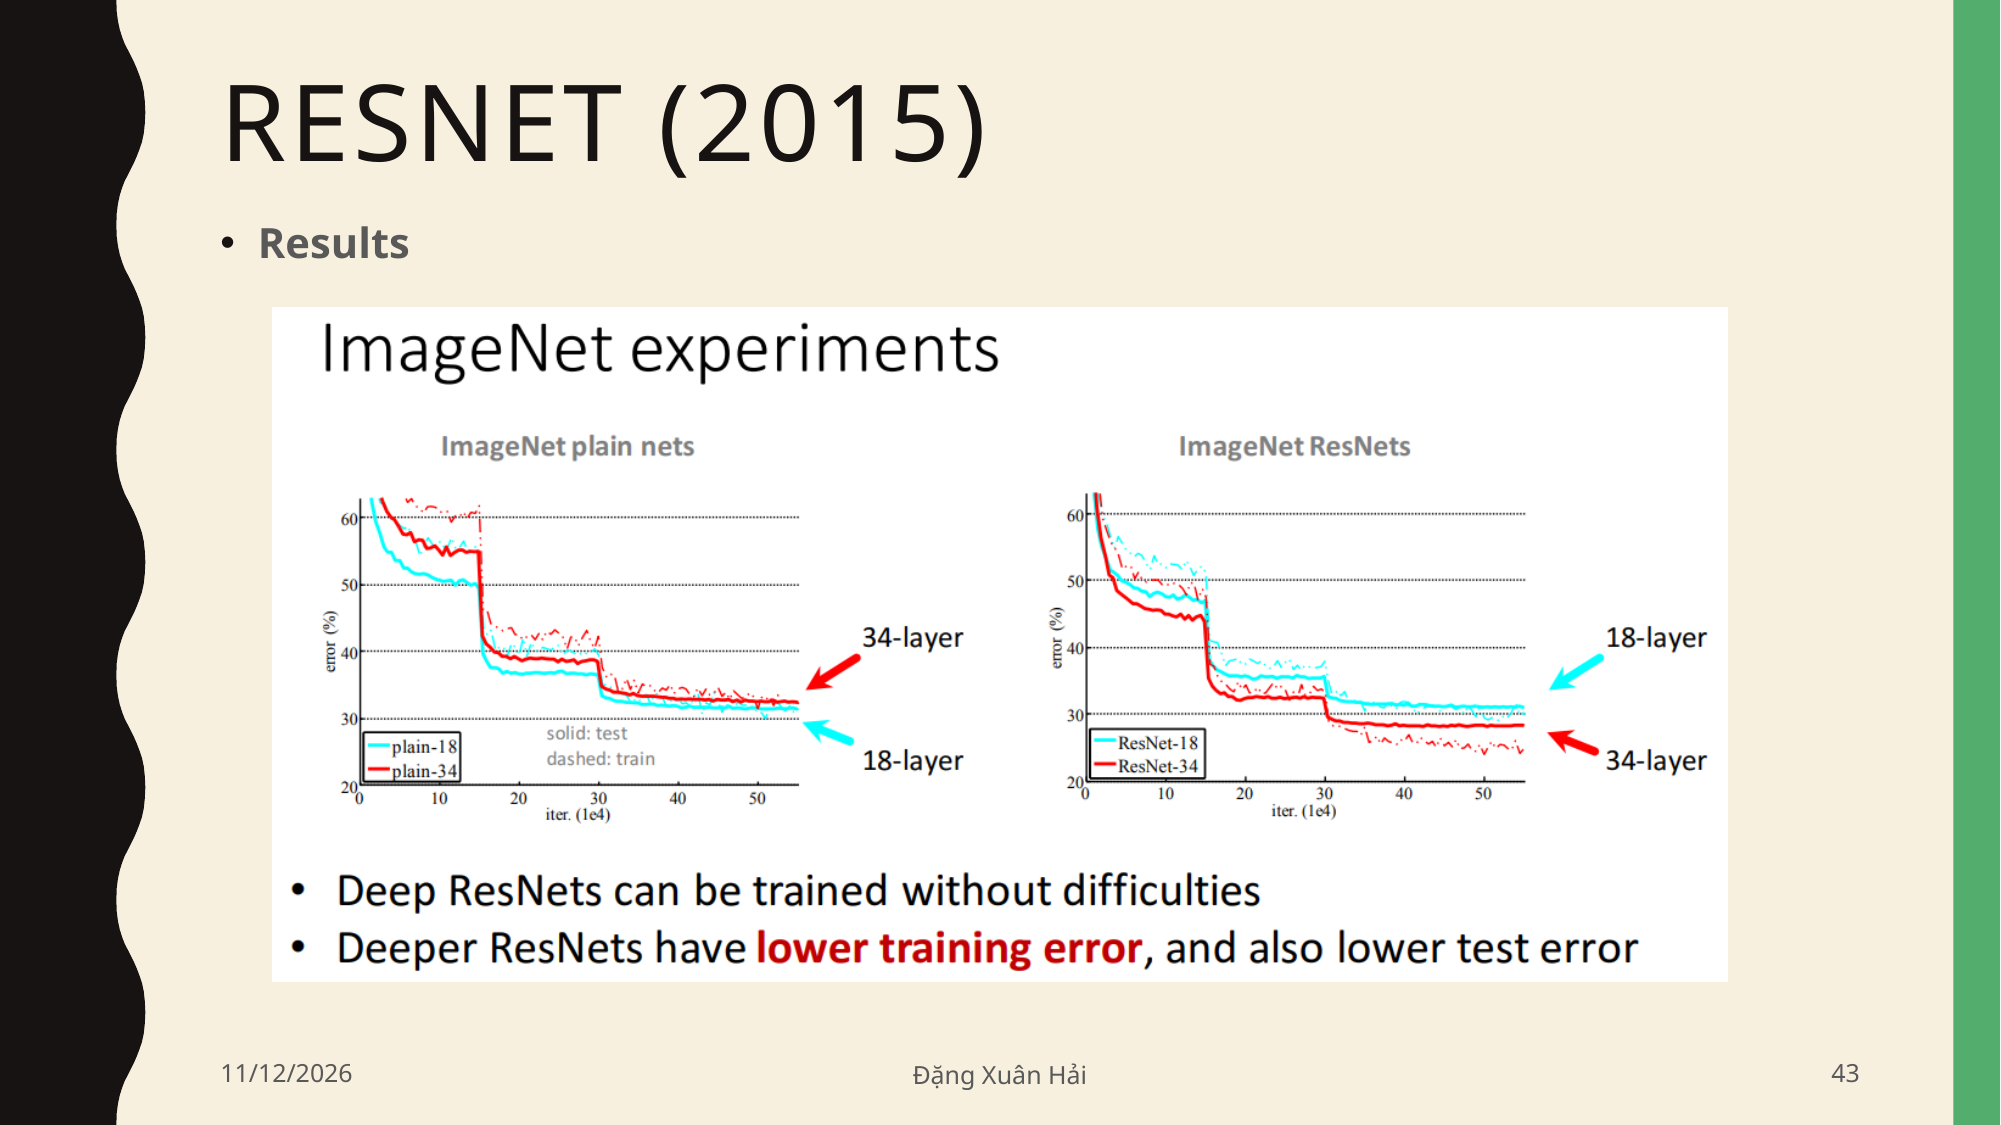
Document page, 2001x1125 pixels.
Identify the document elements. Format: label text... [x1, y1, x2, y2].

picture [272, 307, 1728, 982]
slide_number 43 [1412, 1045, 1875, 1103]
footer Đặng Xuân Hải [662, 1045, 1338, 1103]
list Results [205, 204, 1075, 794]
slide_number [205, 1045, 588, 1103]
title ResNet (2015) [205, 62, 1875, 308]
